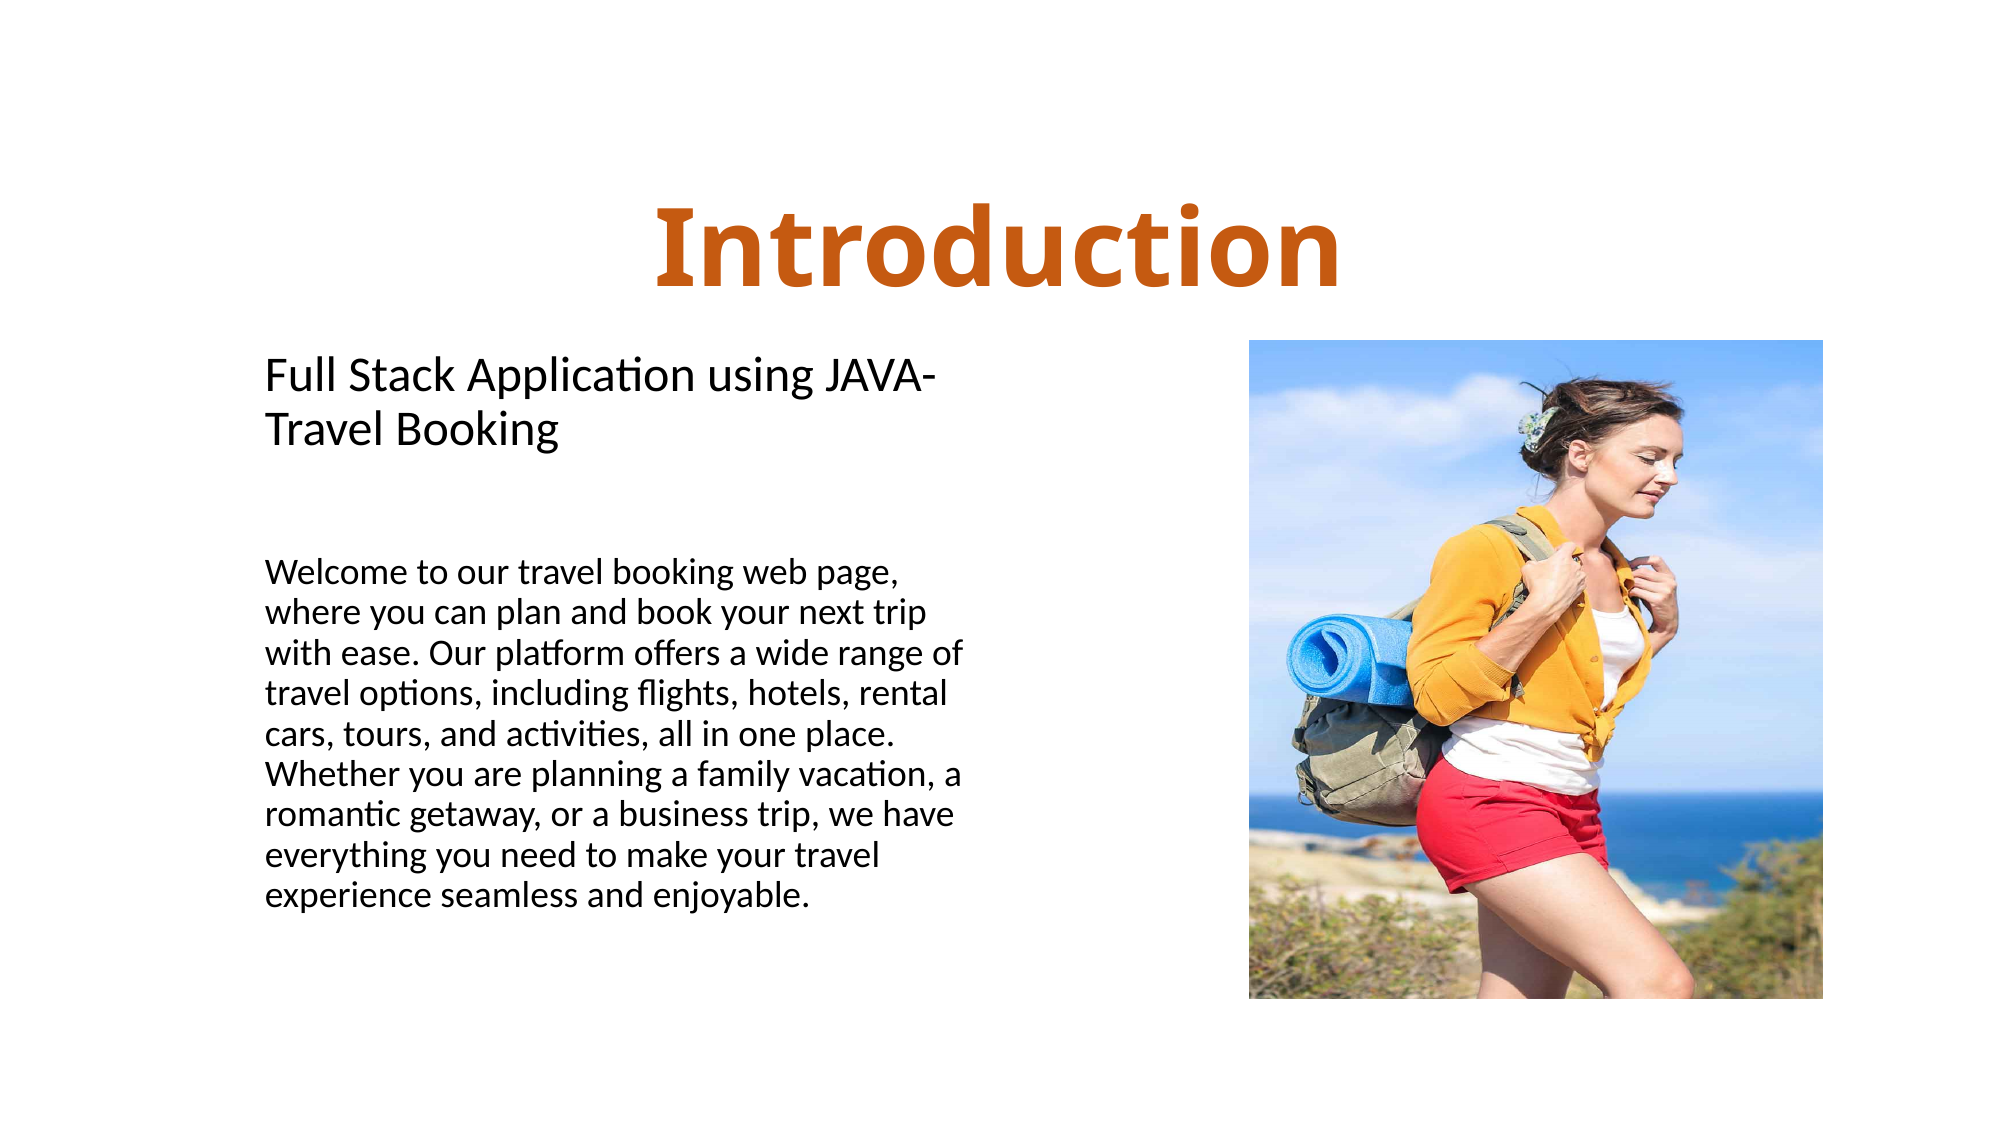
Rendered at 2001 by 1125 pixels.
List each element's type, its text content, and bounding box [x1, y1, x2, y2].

picture [1249, 340, 1823, 999]
title Introduction [249, 184, 1750, 318]
subtitle Full Stack Application using JAVA- Travel Booking Welcome to our travel booking web page, where you can plan and book your next trip with ease. Our platform offers a wide range of travel options, including flights, hotels, rental cars, tours, and activities, all in one place. Whether you are planning a family vacation, a romantic getaway, or a business trip, we have everything you need to make your travel experience seamless and enjoyable. [249, 340, 1013, 1034]
